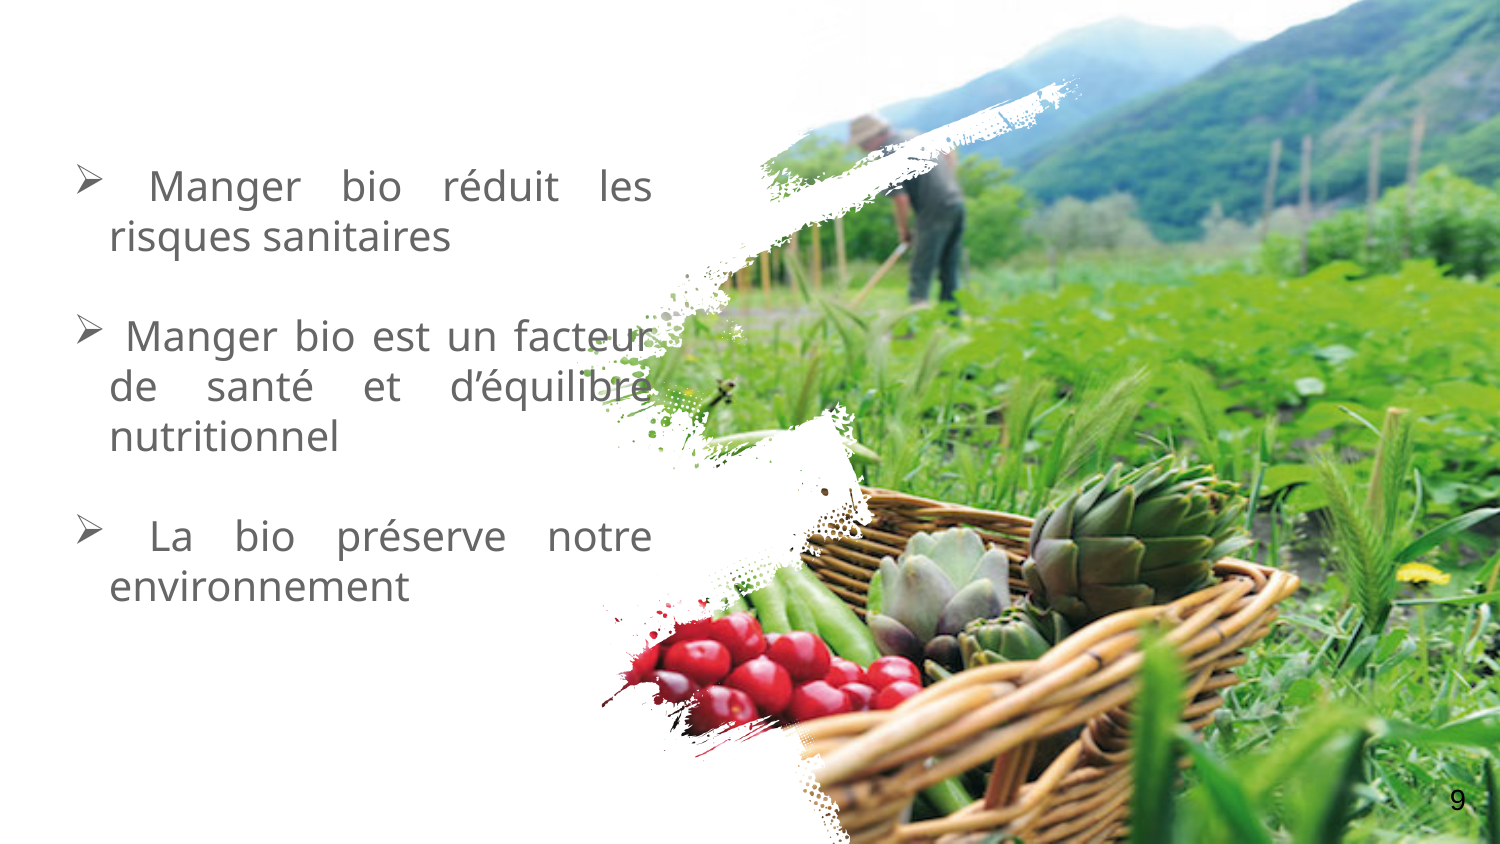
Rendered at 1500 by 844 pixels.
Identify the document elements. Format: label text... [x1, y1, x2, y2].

picture [0, 0, 1500, 844]
text_box Manger bio réduit les risques sanitaires Manger bio est un facteur de santé et d’équilibre nutritionnel La bio préserve notre environnement [58, 152, 668, 718]
slide_number 9 [1391, 766, 1482, 832]
